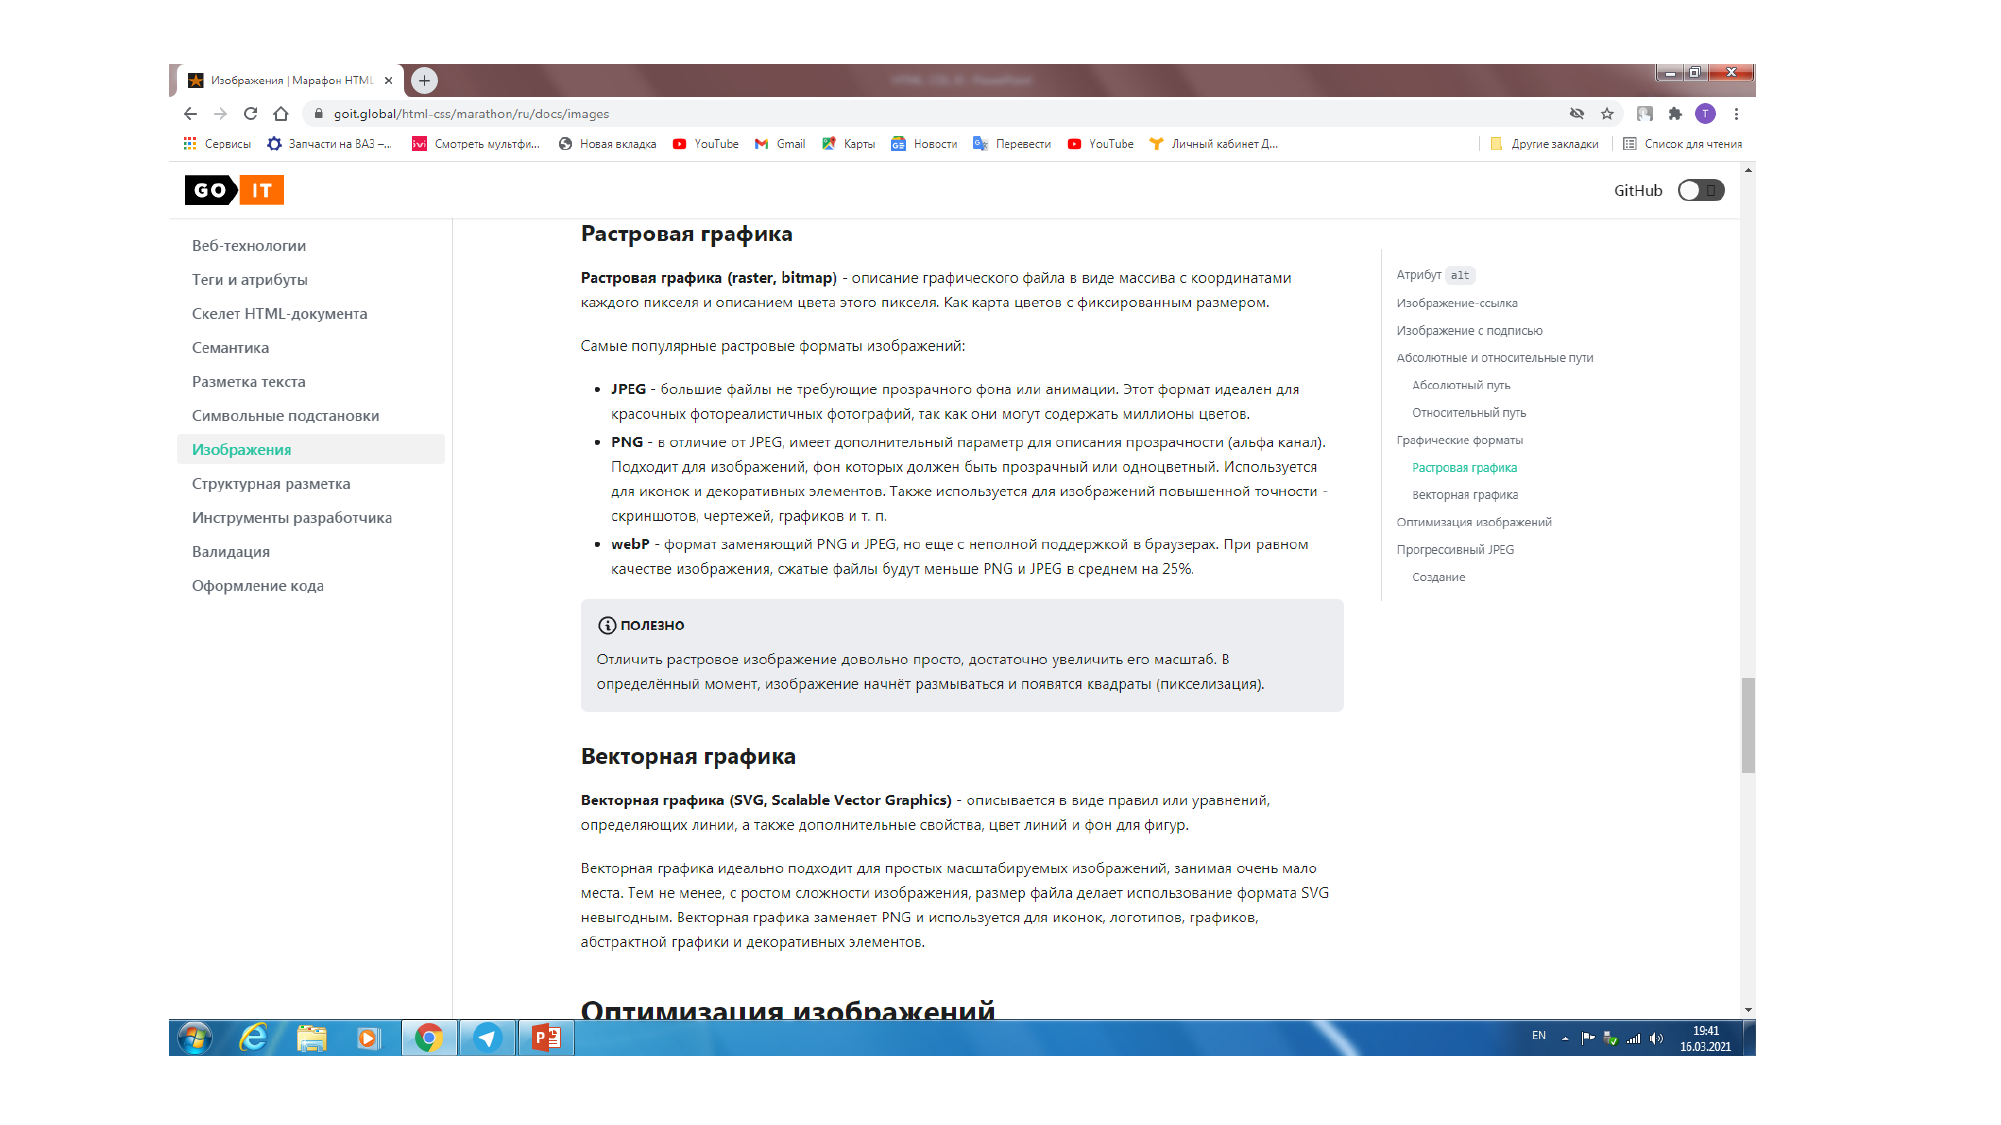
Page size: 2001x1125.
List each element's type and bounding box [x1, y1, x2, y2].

picture [168, 64, 1756, 1056]
